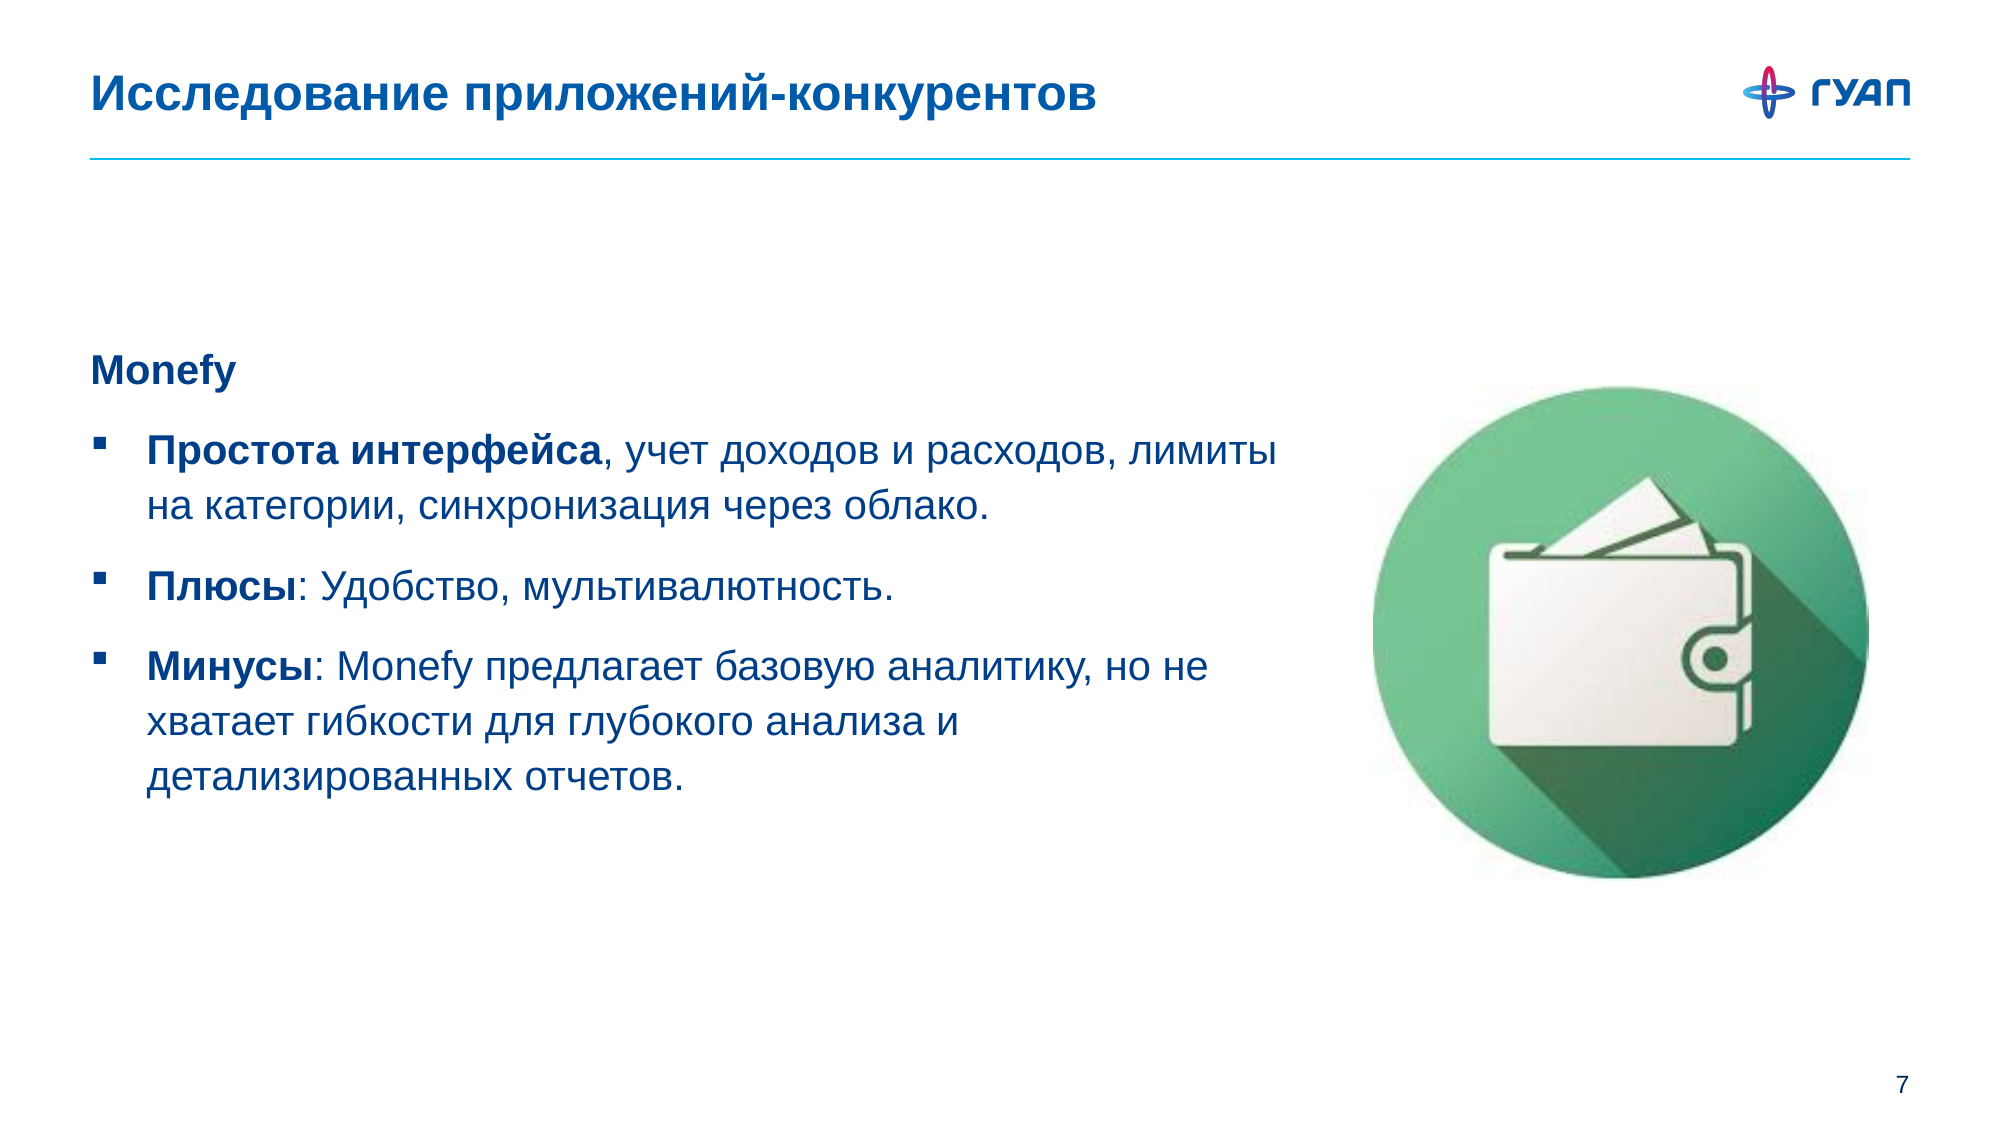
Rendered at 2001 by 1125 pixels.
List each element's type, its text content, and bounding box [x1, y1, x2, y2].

picture [1743, 66, 1910, 119]
list Monefy Простота интерфейса, учет доходов и расходов, лимиты на категории, синхронизация через облако. Плюсы: Удобство, мультивалютность. Минусы: Monefy предлагает базовую аналитику, но не хватает гибкости для глубокого анализа и детализированных отчетов. [90, 195, 1319, 1022]
title Исследование приложений-конкурентов [90, 66, 1667, 122]
picture [1373, 385, 1869, 881]
